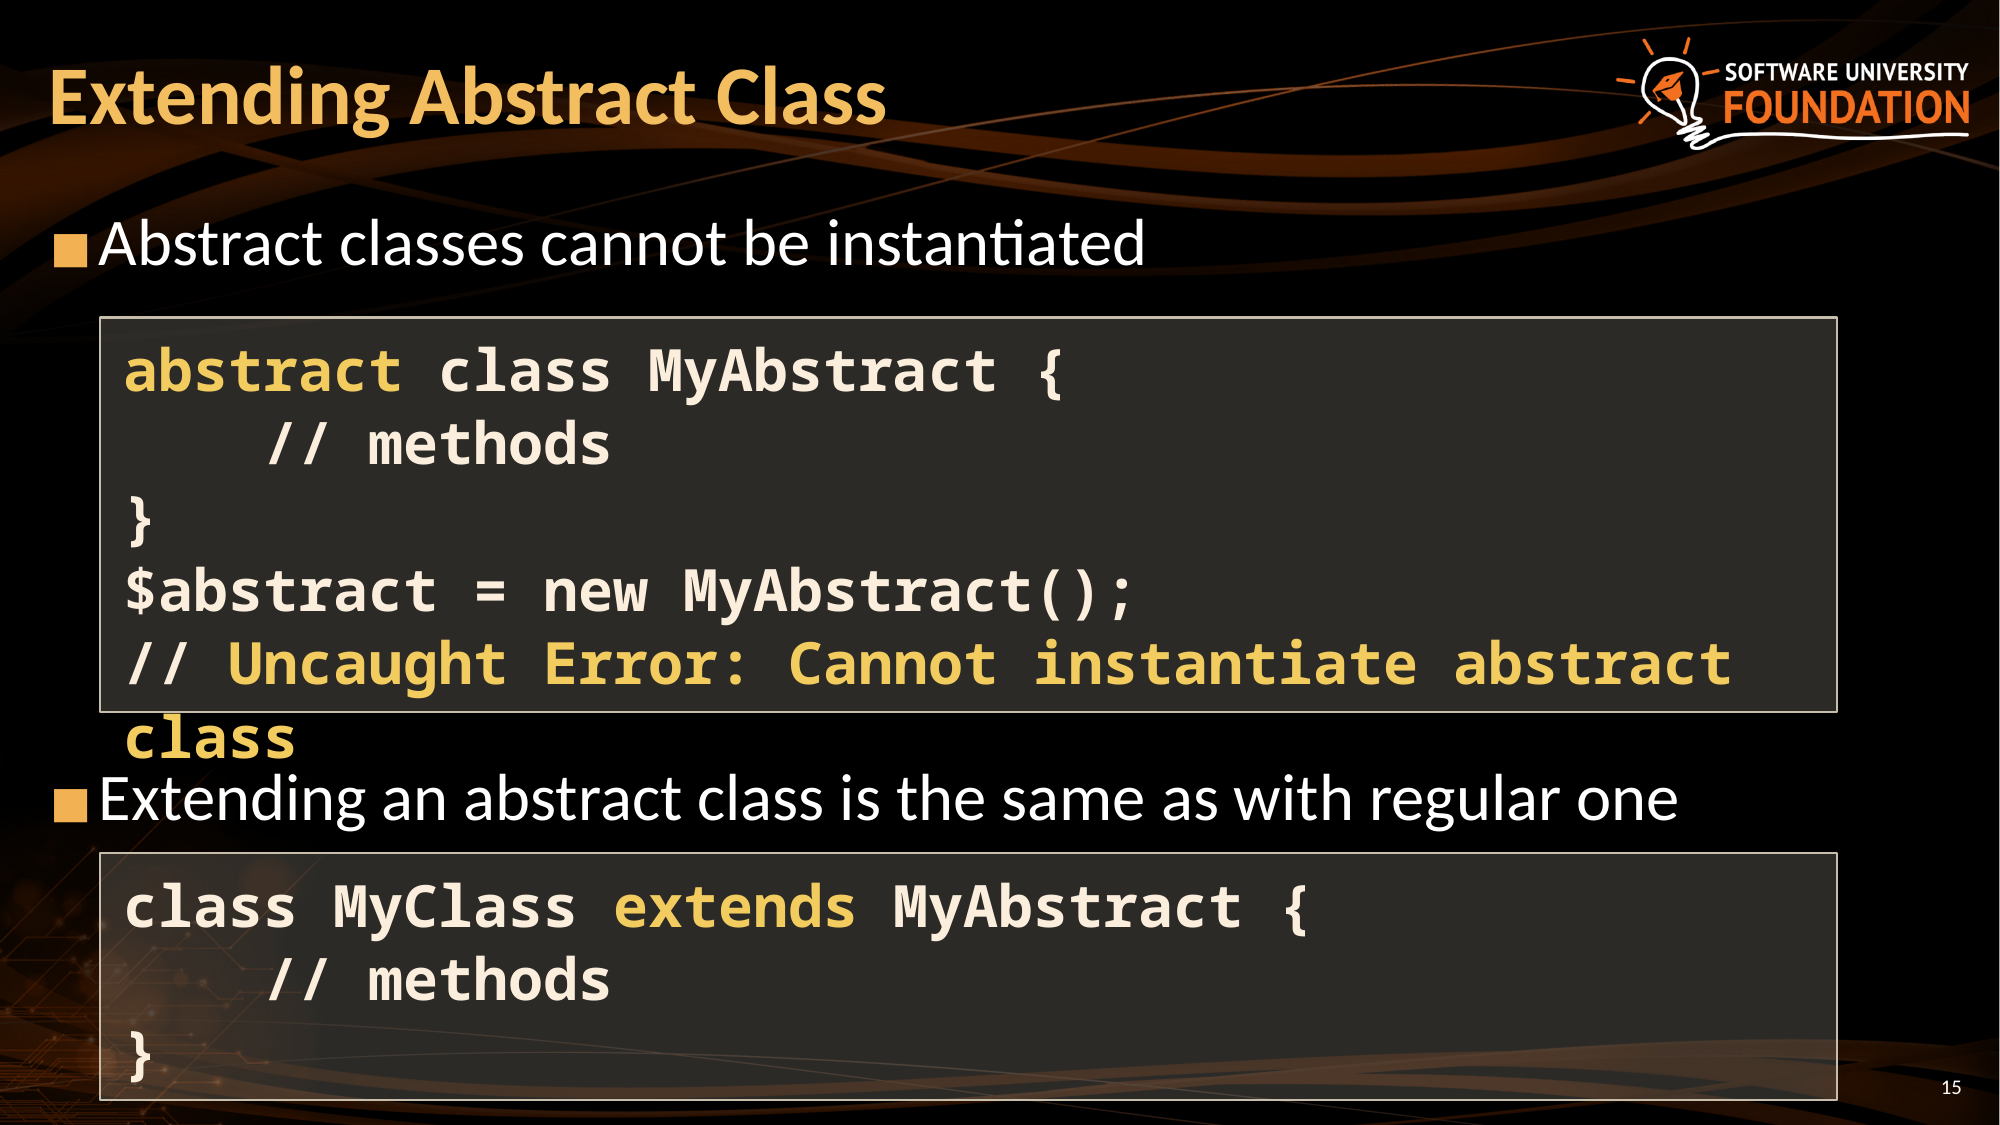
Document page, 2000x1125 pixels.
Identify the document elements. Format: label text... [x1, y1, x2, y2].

text_box class MyClass extends MyAbstract { // methods } [99, 853, 1838, 1100]
title Extending Abstract Class [30, 6, 1602, 189]
picture [0, 0, 2000, 1125]
text_box abstract class MyAbstract { // methods } $abstract = new MyAbstract(); // Uncaught Error: Cannot instantiate abstract class [99, 317, 1838, 713]
list Abstract classes cannot be instantiated Extending an abstract class is the same as with regular one [31, 188, 1968, 1103]
